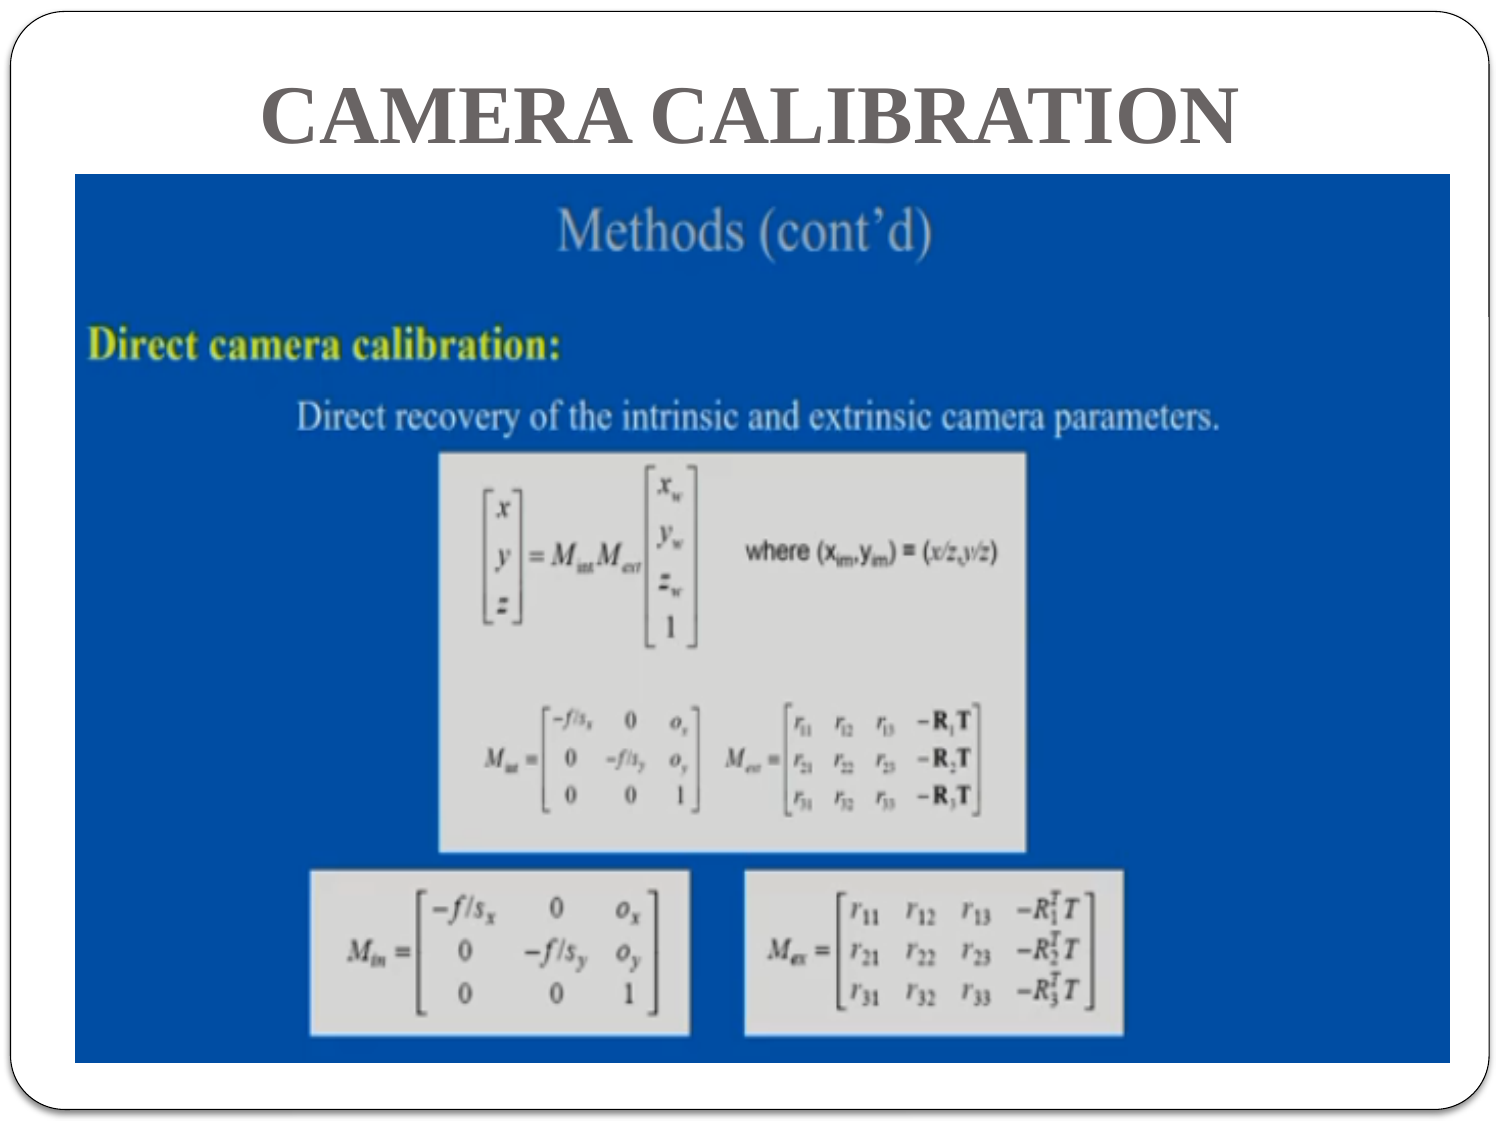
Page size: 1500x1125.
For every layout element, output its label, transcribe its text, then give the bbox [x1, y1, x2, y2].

picture [74, 174, 1451, 1063]
text_box CAMERA CALIBRATION [74, 45, 1425, 174]
